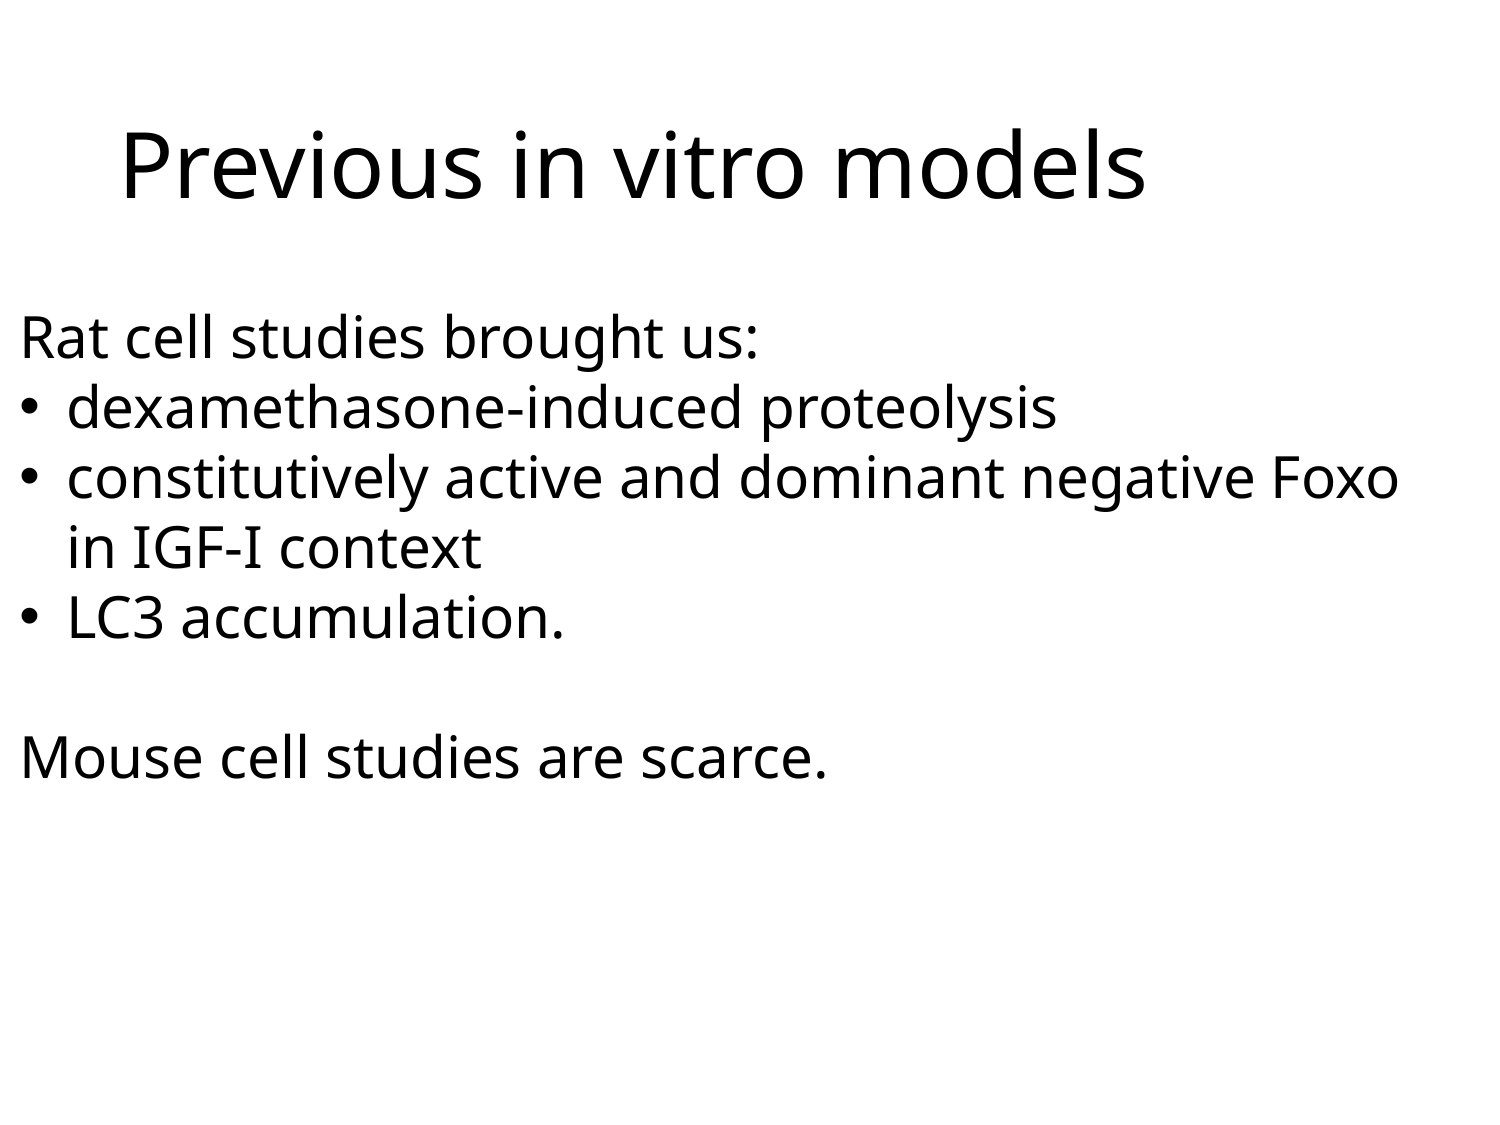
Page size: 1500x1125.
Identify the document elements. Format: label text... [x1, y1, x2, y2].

title Previous in vitro models [103, 59, 1397, 278]
text_box Rat cell studies brought us: dexamethasone-induced proteolysis constitutively active and dominant negative Foxo in IGF-I context LC3 accumulation. Mouse cell studies are scarce. [4, 292, 1478, 798]
